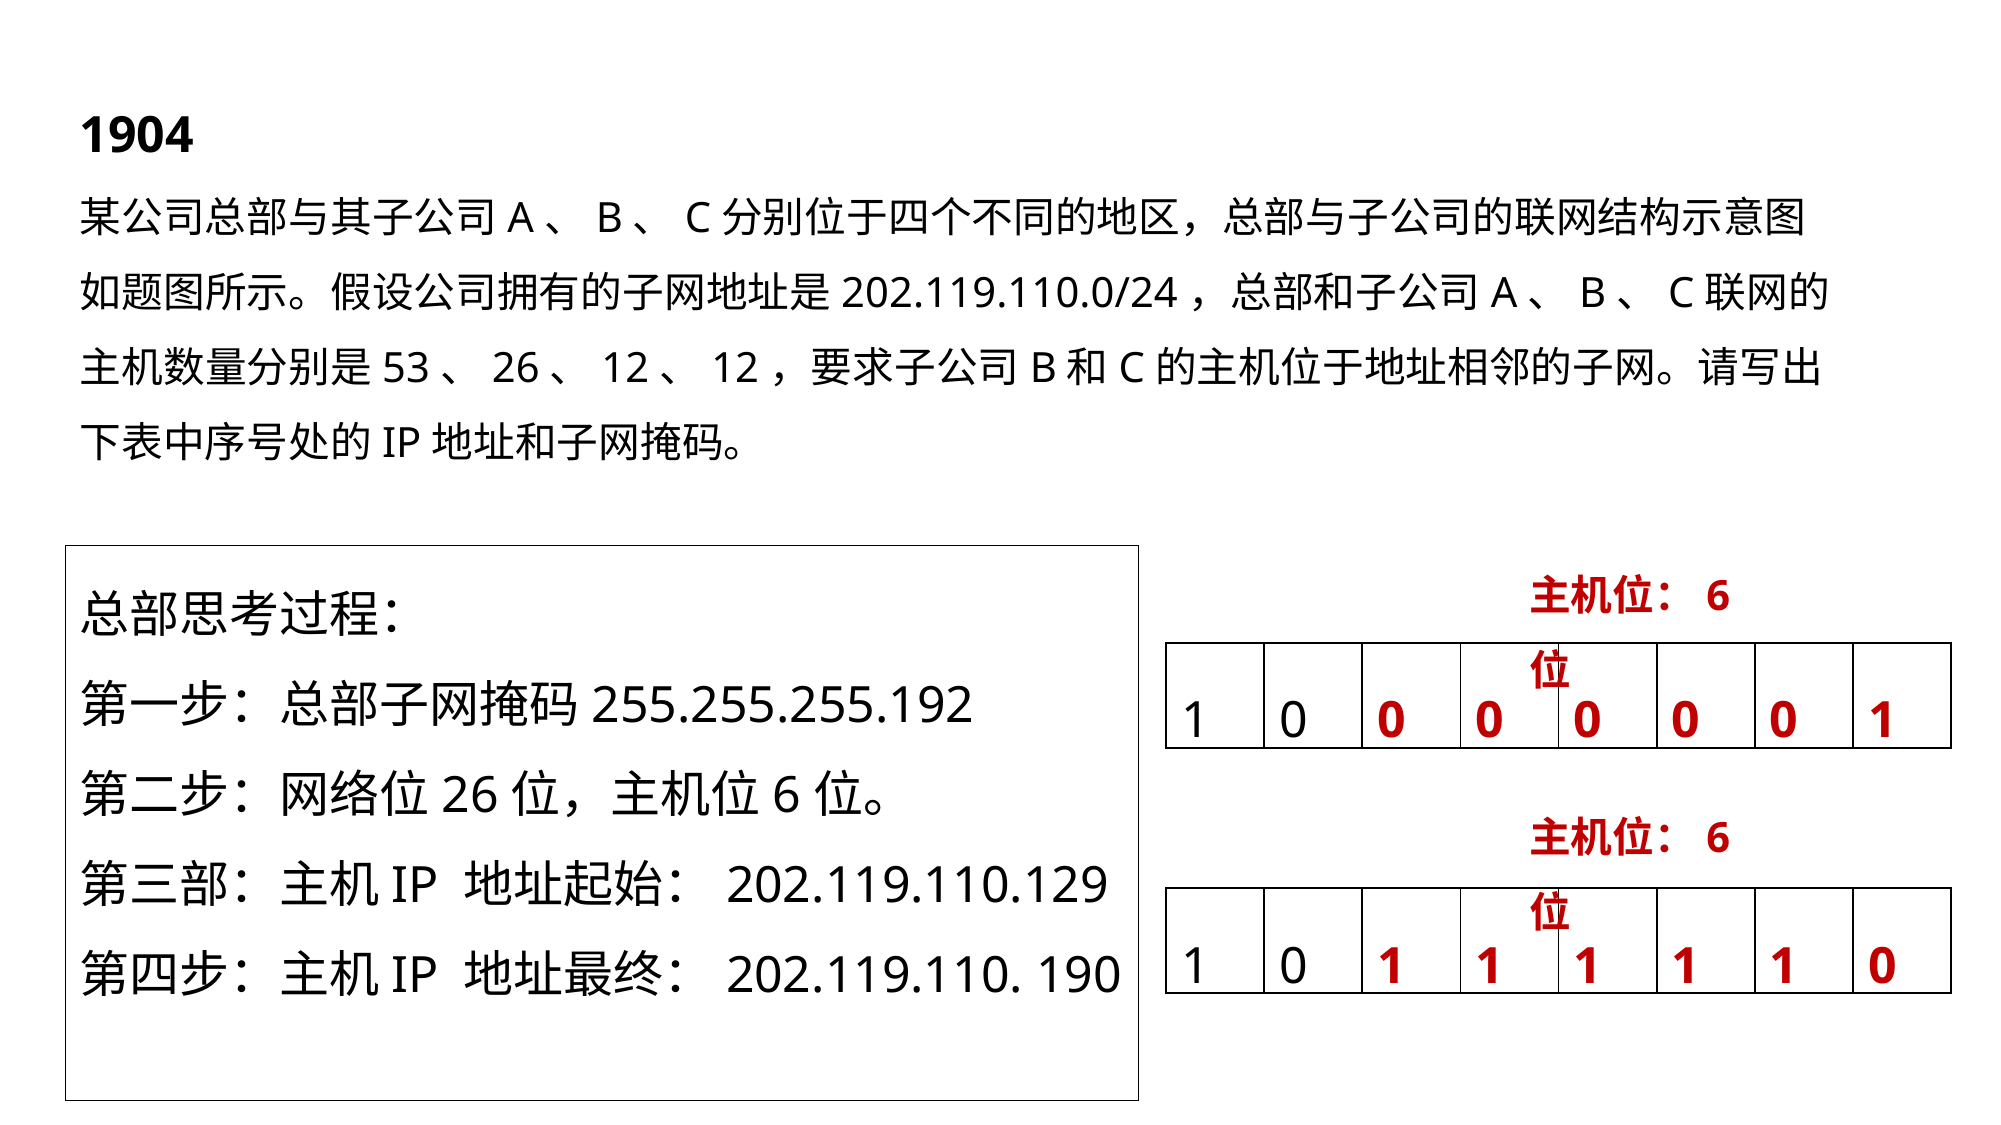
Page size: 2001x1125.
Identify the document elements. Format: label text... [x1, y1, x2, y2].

text_box 总部思考过程： 第一步：总部子网掩码255.255.255.192 第二步：网络位26位，主机位6位。 第三部：主机IP 地址起始：202.119.110.129 第四步：主机IP 地址最终：202.119.110. 190 [65, 545, 1139, 1101]
table_header 0 [1363, 644, 1460, 747]
table_header 0 [1658, 702, 1754, 747]
table_header 1 [1854, 644, 1950, 747]
table_header 0 [1265, 889, 1361, 992]
table_header 1 [1756, 889, 1852, 992]
table_header 1 [1363, 889, 1460, 992]
table_header 0 [1461, 644, 1558, 747]
table_header 0 [1265, 644, 1361, 747]
text_box 主机位：6位 [1514, 778, 1793, 943]
text_box 主机位：6位 [1514, 536, 1793, 702]
table_header 1 [1559, 943, 1656, 992]
table_header 1 [1167, 889, 1263, 992]
table_header 1 [1167, 644, 1263, 747]
table_header 0 [1756, 644, 1852, 747]
table_header 0 [1854, 889, 1950, 992]
table_header 1 [1461, 889, 1558, 992]
text_box 某公司总部与其子公司A、B、C分别位于四个不同的地区，总部与子公司的联网结构示意图如题图所示。假设公司拥有的子网地址是202.119.110.0/24，总部和子公司A、B、C联网的主机数量分别是53、26、12、12，要求子公司B和C的主机位于地址相邻的子网。请写出下表中序号处的IP地址和子网掩码。 [65, 157, 1852, 473]
table_header 0 [1559, 702, 1656, 747]
text_box 1904 [65, 65, 1852, 157]
table_header 1 [1658, 943, 1754, 992]
